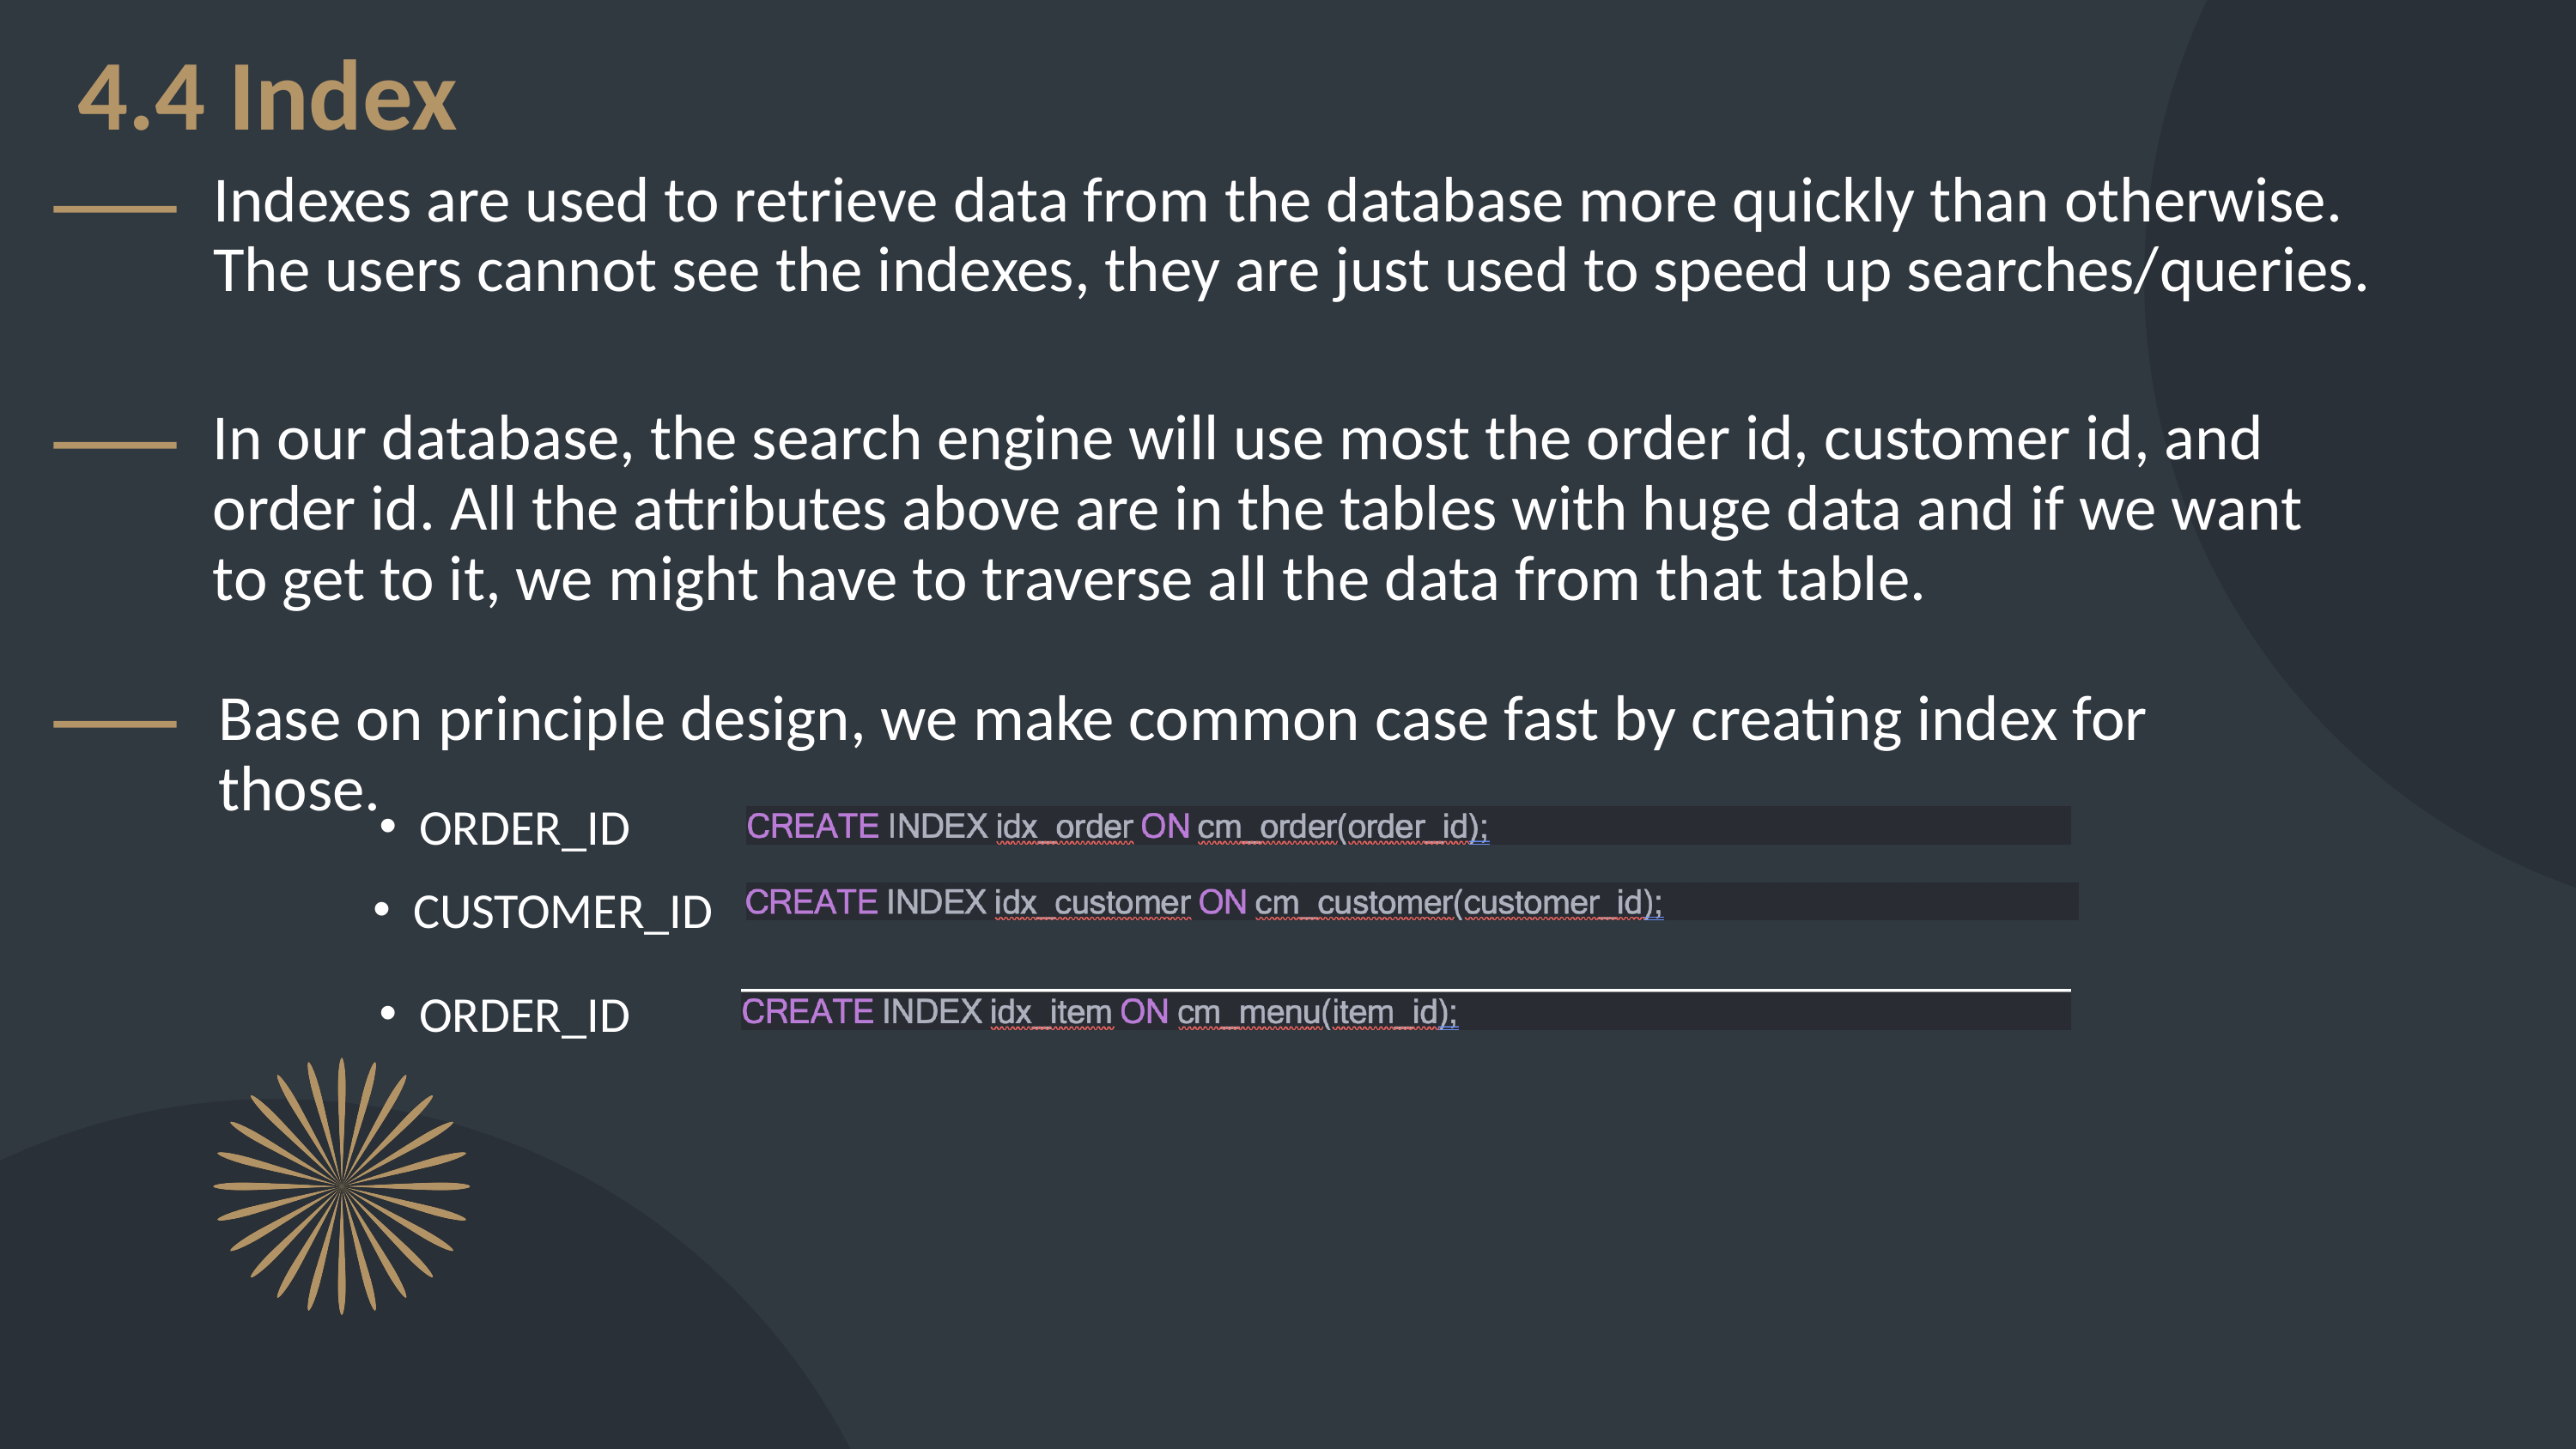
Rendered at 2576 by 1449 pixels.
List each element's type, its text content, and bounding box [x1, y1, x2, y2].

text_box Base on principle design, we make common case fast by creating index for those. [218, 682, 2138, 824]
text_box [0, 1098, 922, 1449]
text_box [2143, 0, 2576, 925]
text_box CUSTOMER_ID [360, 871, 738, 945]
text_box 4.4 Index [77, 57, 1174, 150]
picture [746, 806, 2071, 845]
picture [740, 989, 2071, 1030]
text_box [213, 1058, 471, 1096]
text_box ORDER_ID [366, 976, 655, 1049]
text_box ORDER_ID [366, 788, 655, 862]
text_box In our database, the search engine will use most the order id, customer id, and order id. All the attributes above are in the tables with huge data and if we want to get to it, we might have to traverse all the data from that table. [212, 403, 2138, 614]
picture [746, 882, 2079, 921]
text_box Indexes are used to retrieve data from the database more quickly than otherwise. The users cannot see the indexes, they are just used to speed up searches/queries. [213, 164, 2138, 305]
